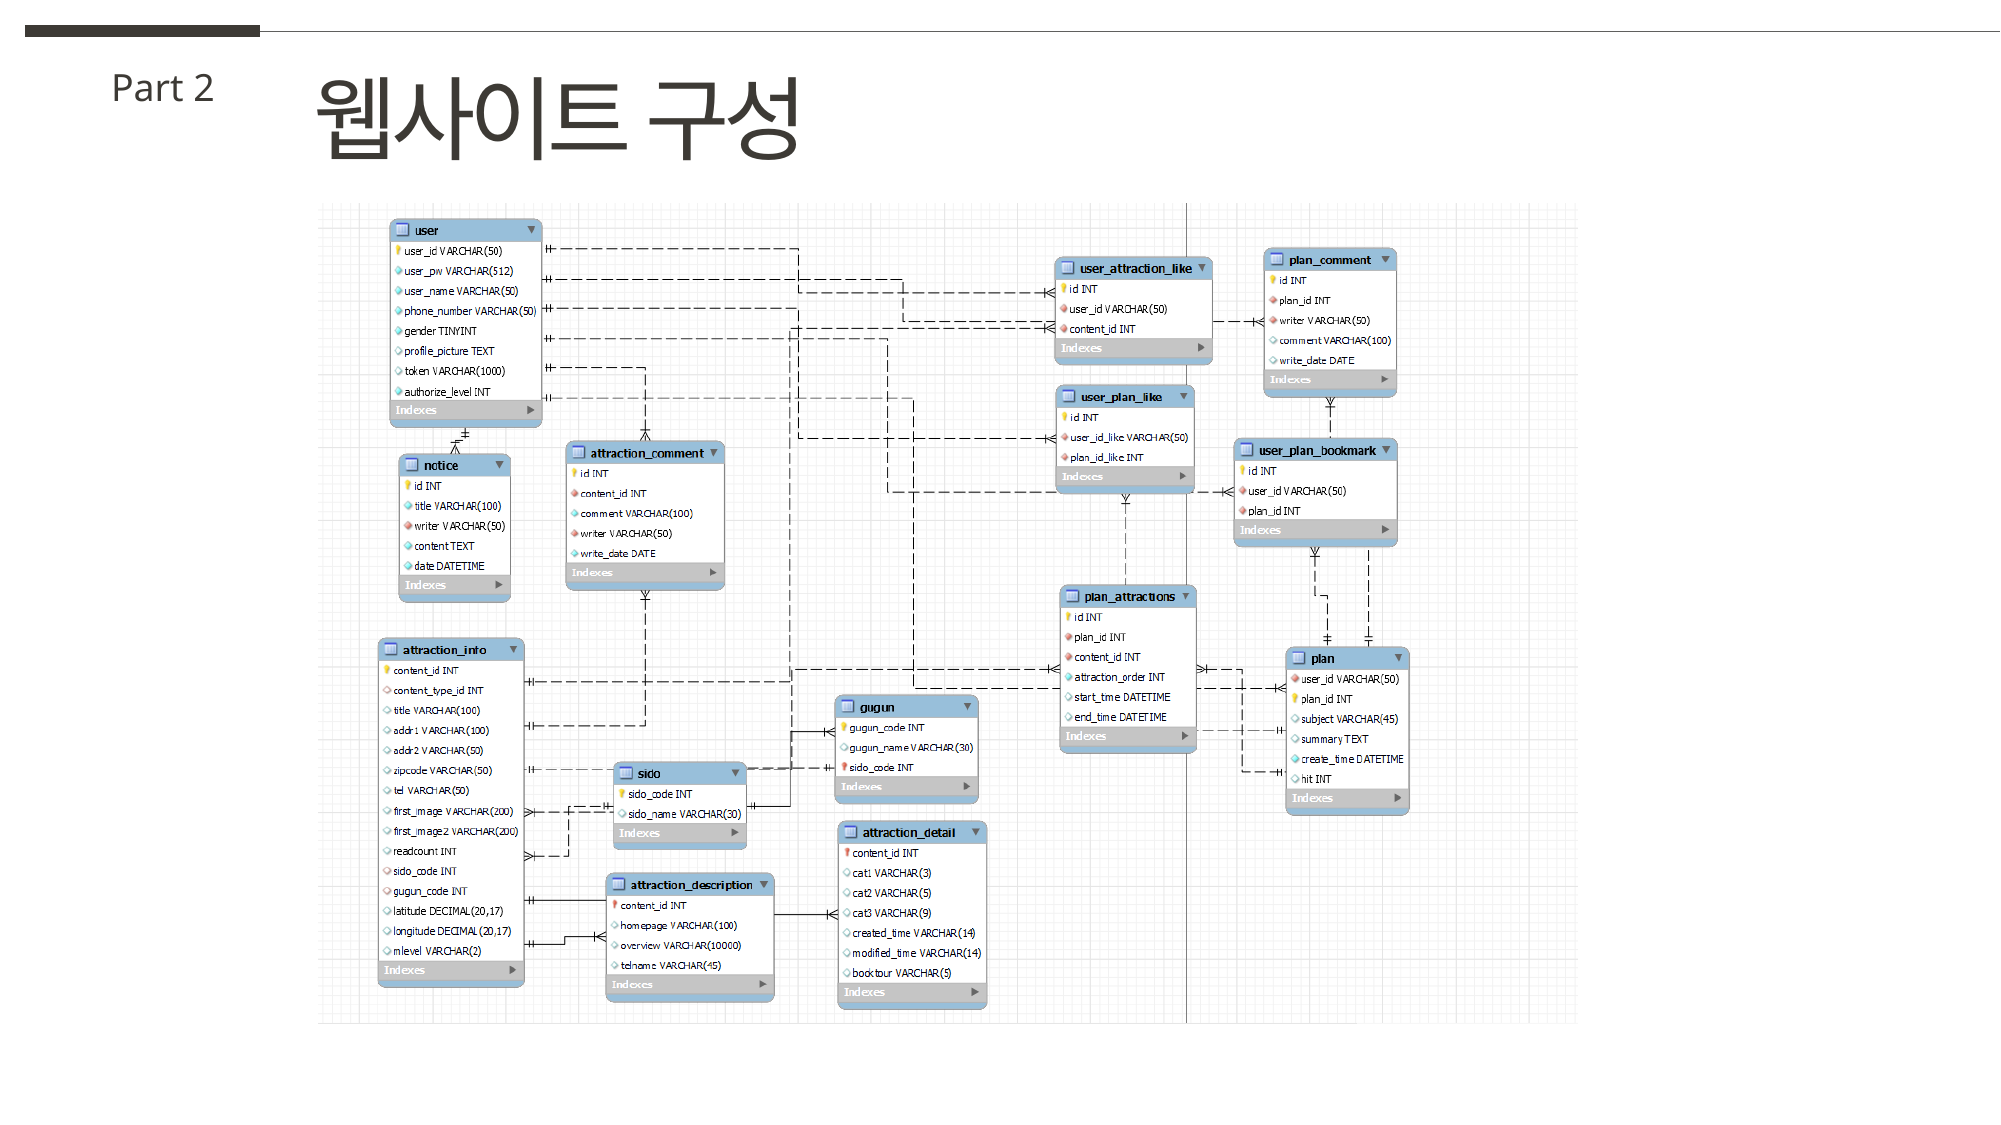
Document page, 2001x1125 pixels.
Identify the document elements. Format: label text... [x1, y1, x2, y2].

picture [318, 203, 1578, 1024]
text_box 웹사이트 구성 [298, 54, 824, 179]
text_box Part 2 [96, 56, 230, 117]
